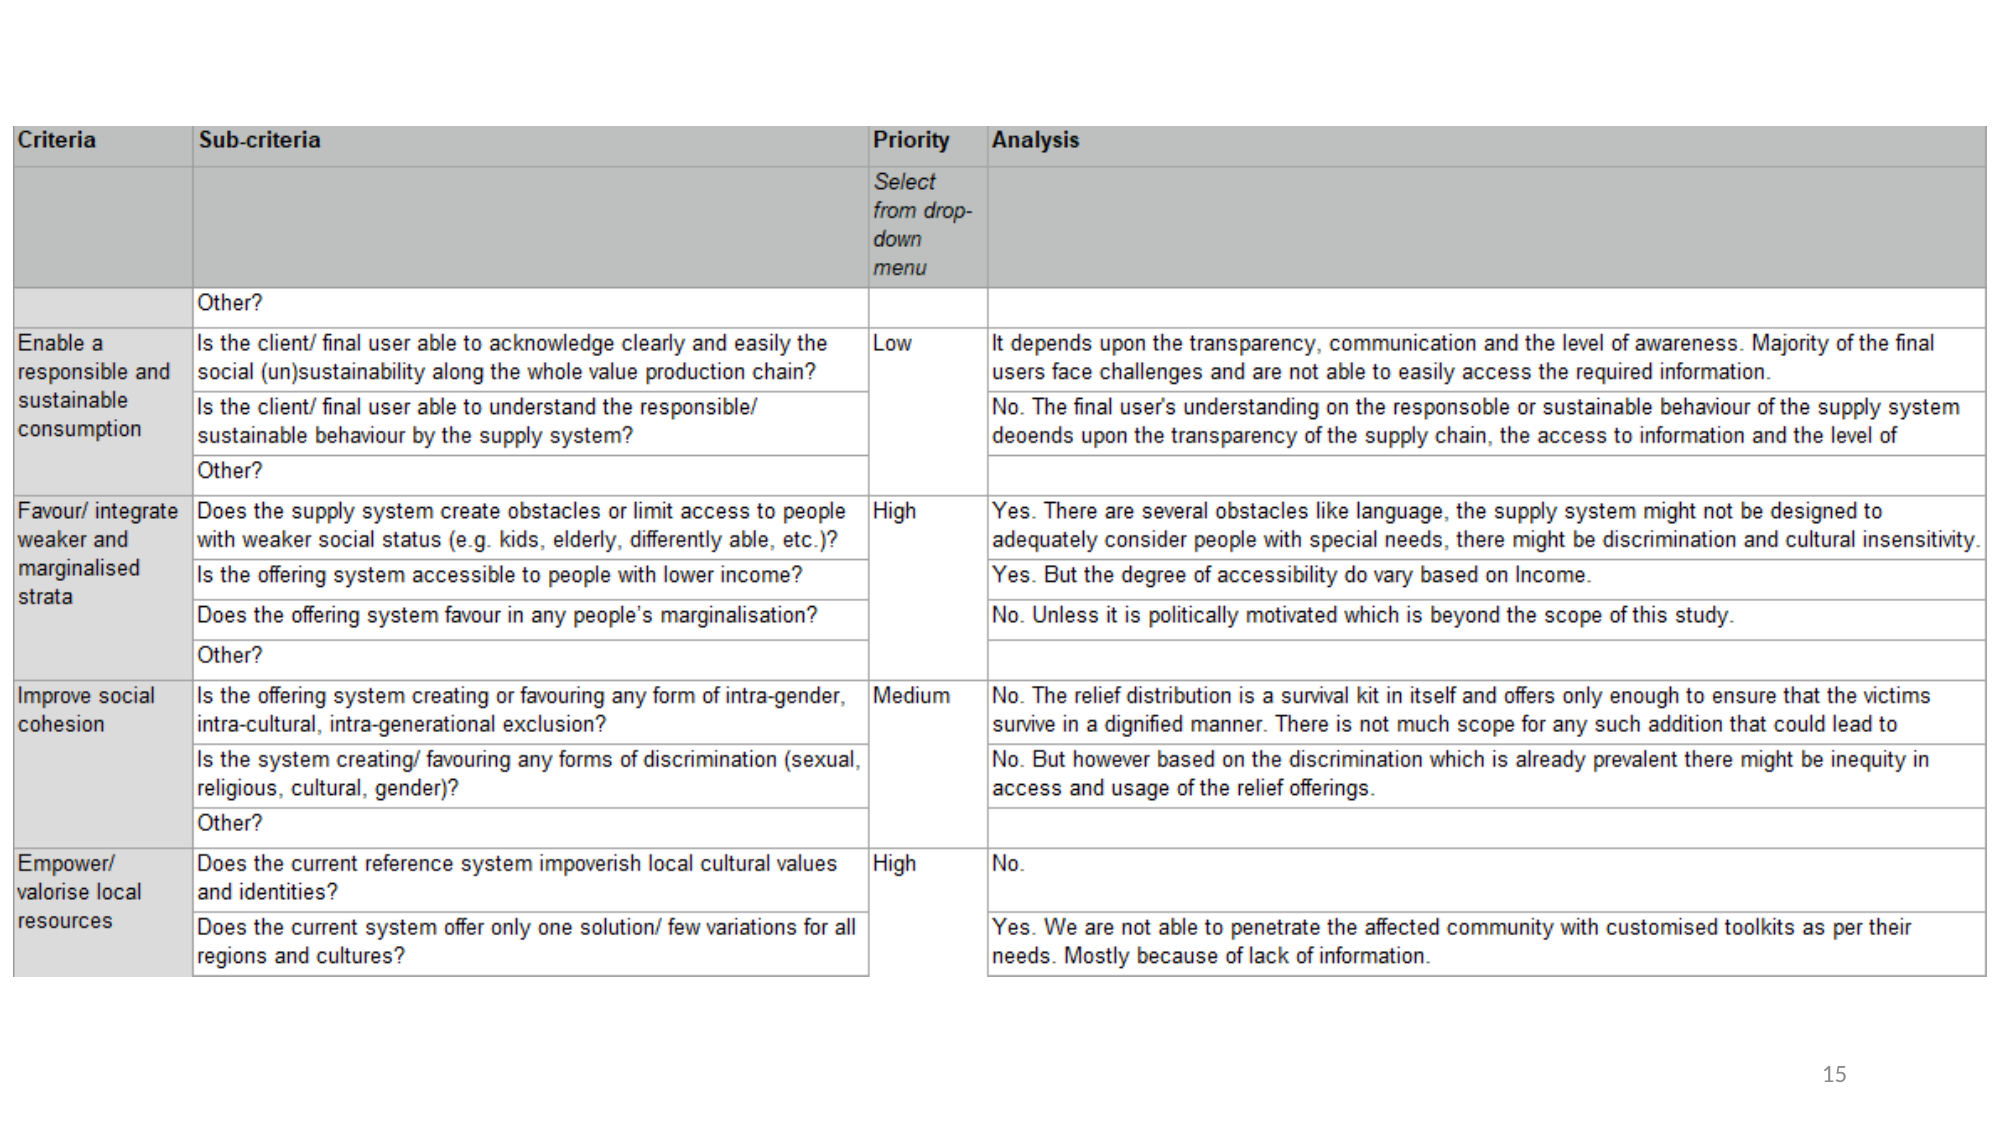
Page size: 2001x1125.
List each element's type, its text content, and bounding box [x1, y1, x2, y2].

slide_number 15 [1412, 1042, 1863, 1103]
picture [13, 126, 1987, 977]
